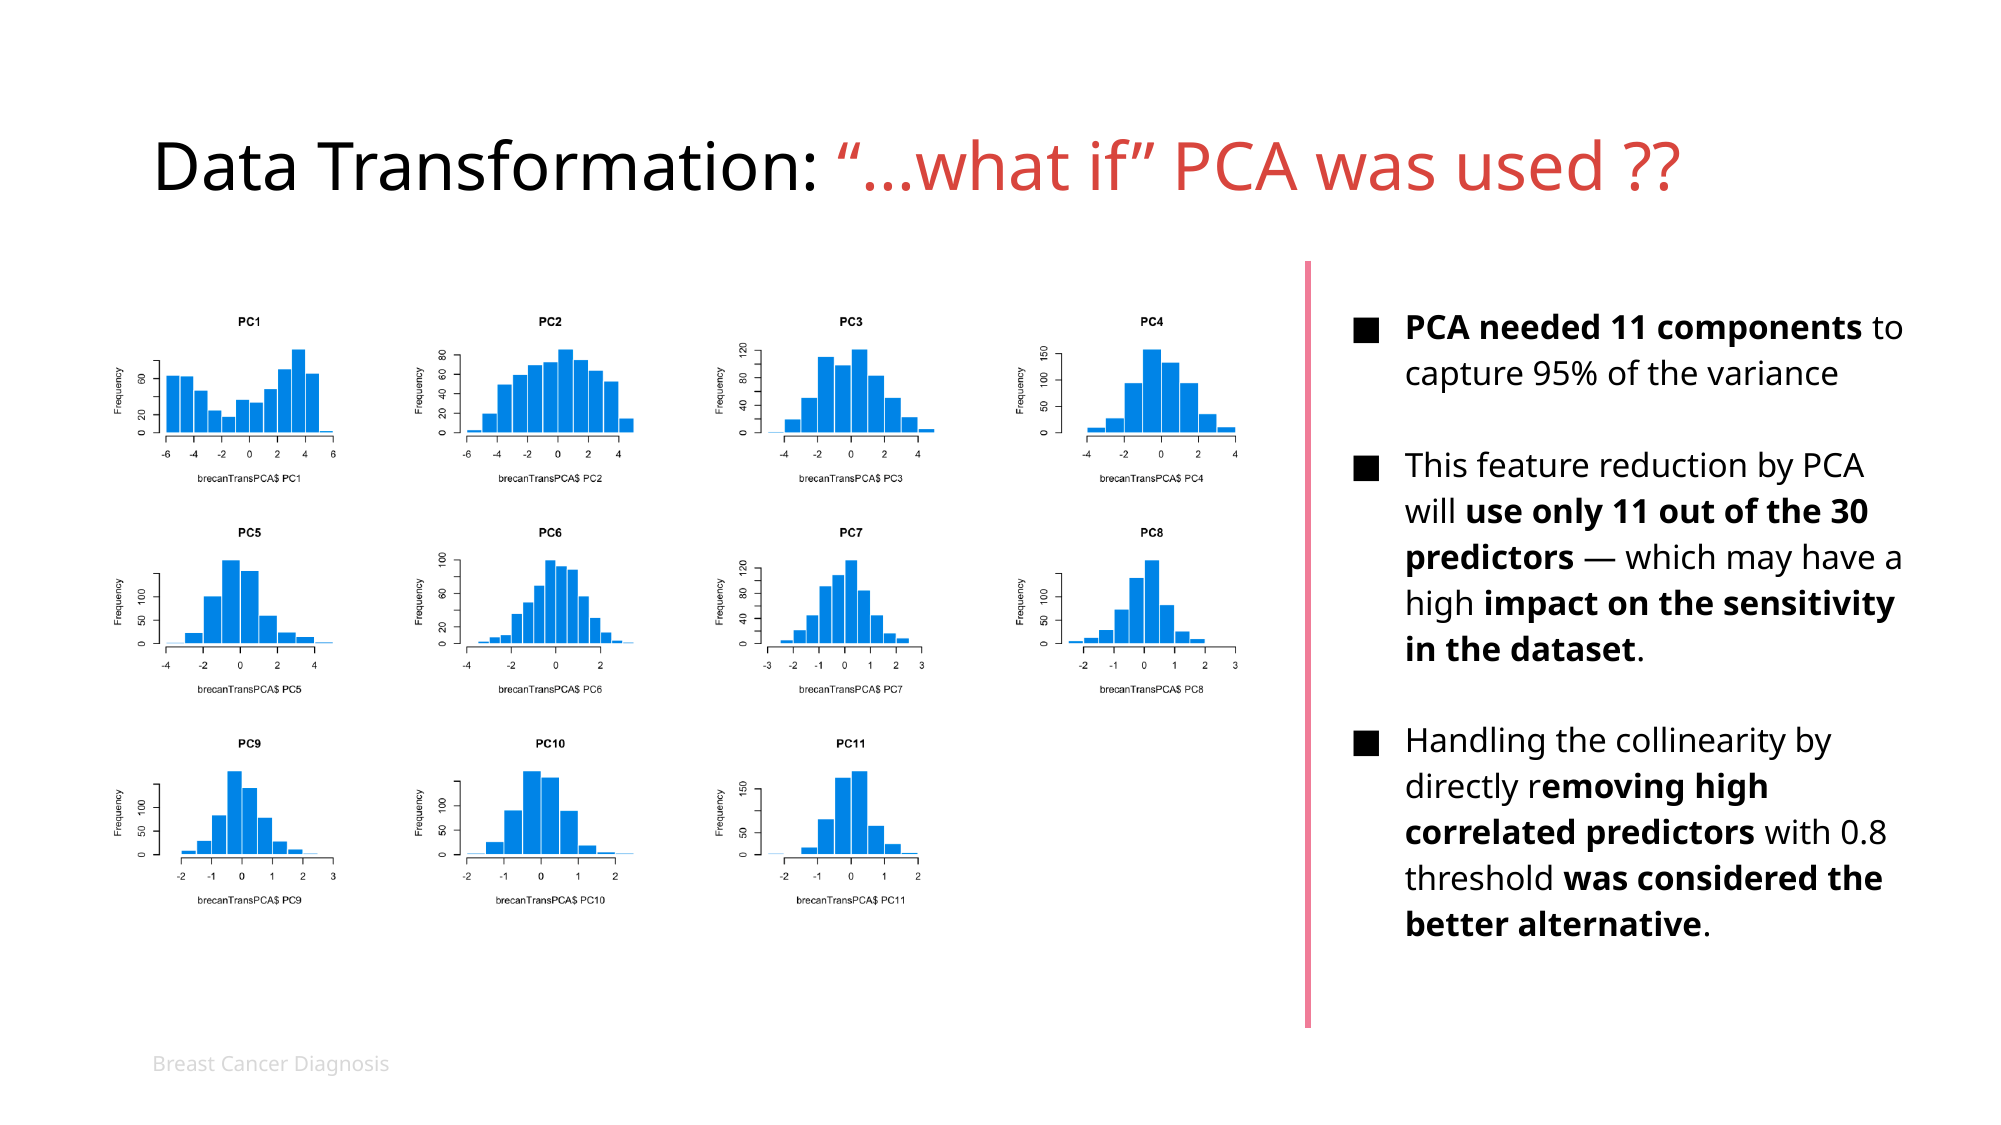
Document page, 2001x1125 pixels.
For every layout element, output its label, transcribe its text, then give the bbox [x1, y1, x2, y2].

picture [99, 285, 1302, 918]
text_box Data Transformation: “...what if” PCA was used ?? [137, 59, 1881, 278]
text_box PCA needed 11 components to capture 95% of the variance This feature reduction by PCA will use only 11 out of the 30 predictors — which may have a high impact on the sensitivity in the dataset. Handling the collinearity by directly removing high correlated predictors with 0.8 threshold was considered the better alternative. [1314, 285, 1935, 958]
text_box Breast Cancer Diagnosis [137, 1042, 813, 1103]
